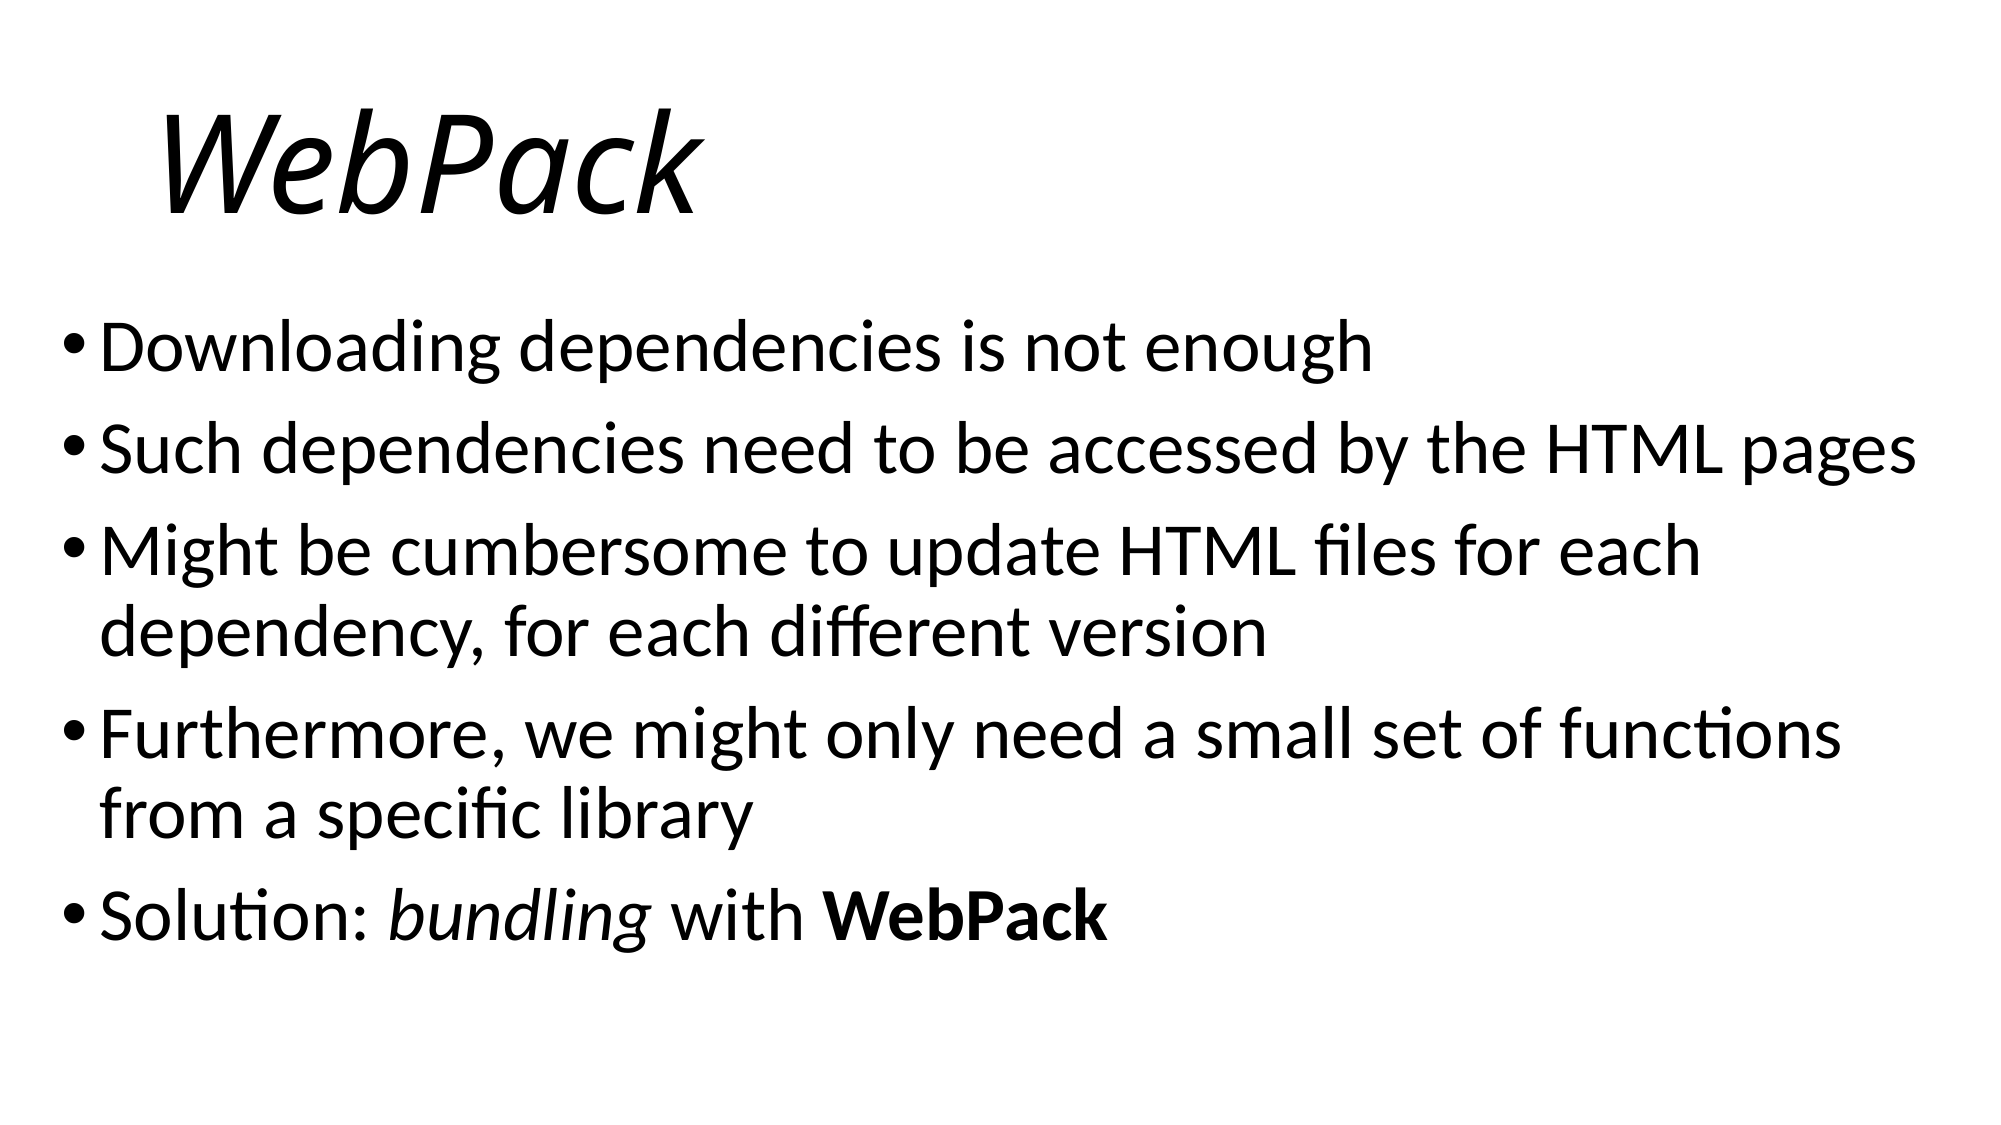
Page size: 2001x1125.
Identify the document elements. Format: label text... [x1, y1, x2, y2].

list Downloading dependencies is not enough Such dependencies need to be accessed by the HTML pages Might be cumbersome to update HTML files for each dependency, for each different version Furthermore, we might only need a small set of functions from a specific library Solution: bundling with WebPack [46, 299, 1949, 1071]
title WebPack [137, 59, 1863, 278]
